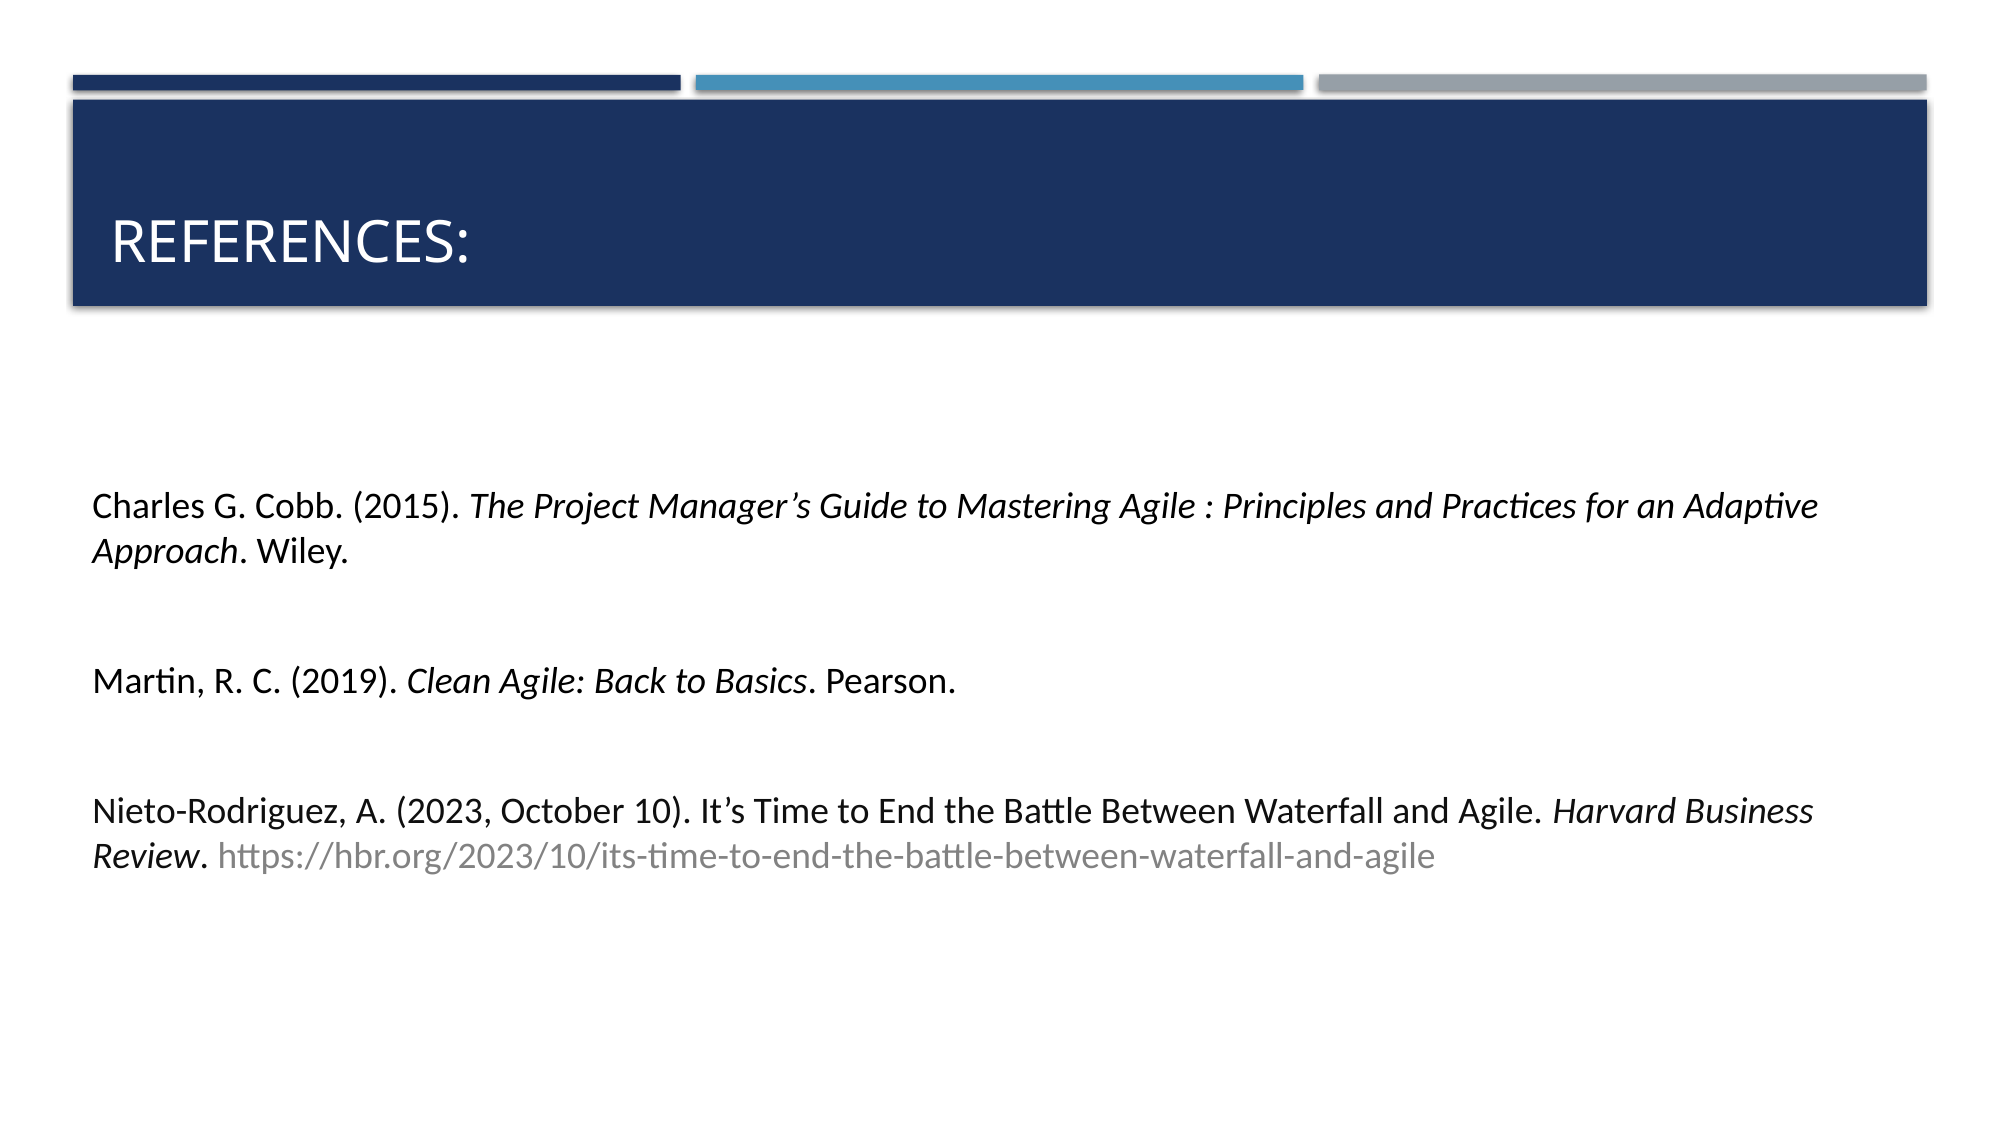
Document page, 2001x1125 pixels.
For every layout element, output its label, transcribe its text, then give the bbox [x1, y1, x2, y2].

list Charles G. Cobb. (2015). The Project Manager’s Guide to Mastering Agile : Principles and Practices for an Adaptive Approach. Wiley. Martin, R. C. (2019). Clean Agile: Back to Basics. Pearson. Nieto-Rodriguez, A. (2023, October 10). It’s Time to End the Battle Between Waterfall and Agile. Harvard Business Review. https://hbr.org/2023/10/its-time-to-end-the-battle-between-waterfall-and-agile [77, 320, 1923, 1037]
title References: [95, 119, 1905, 282]
